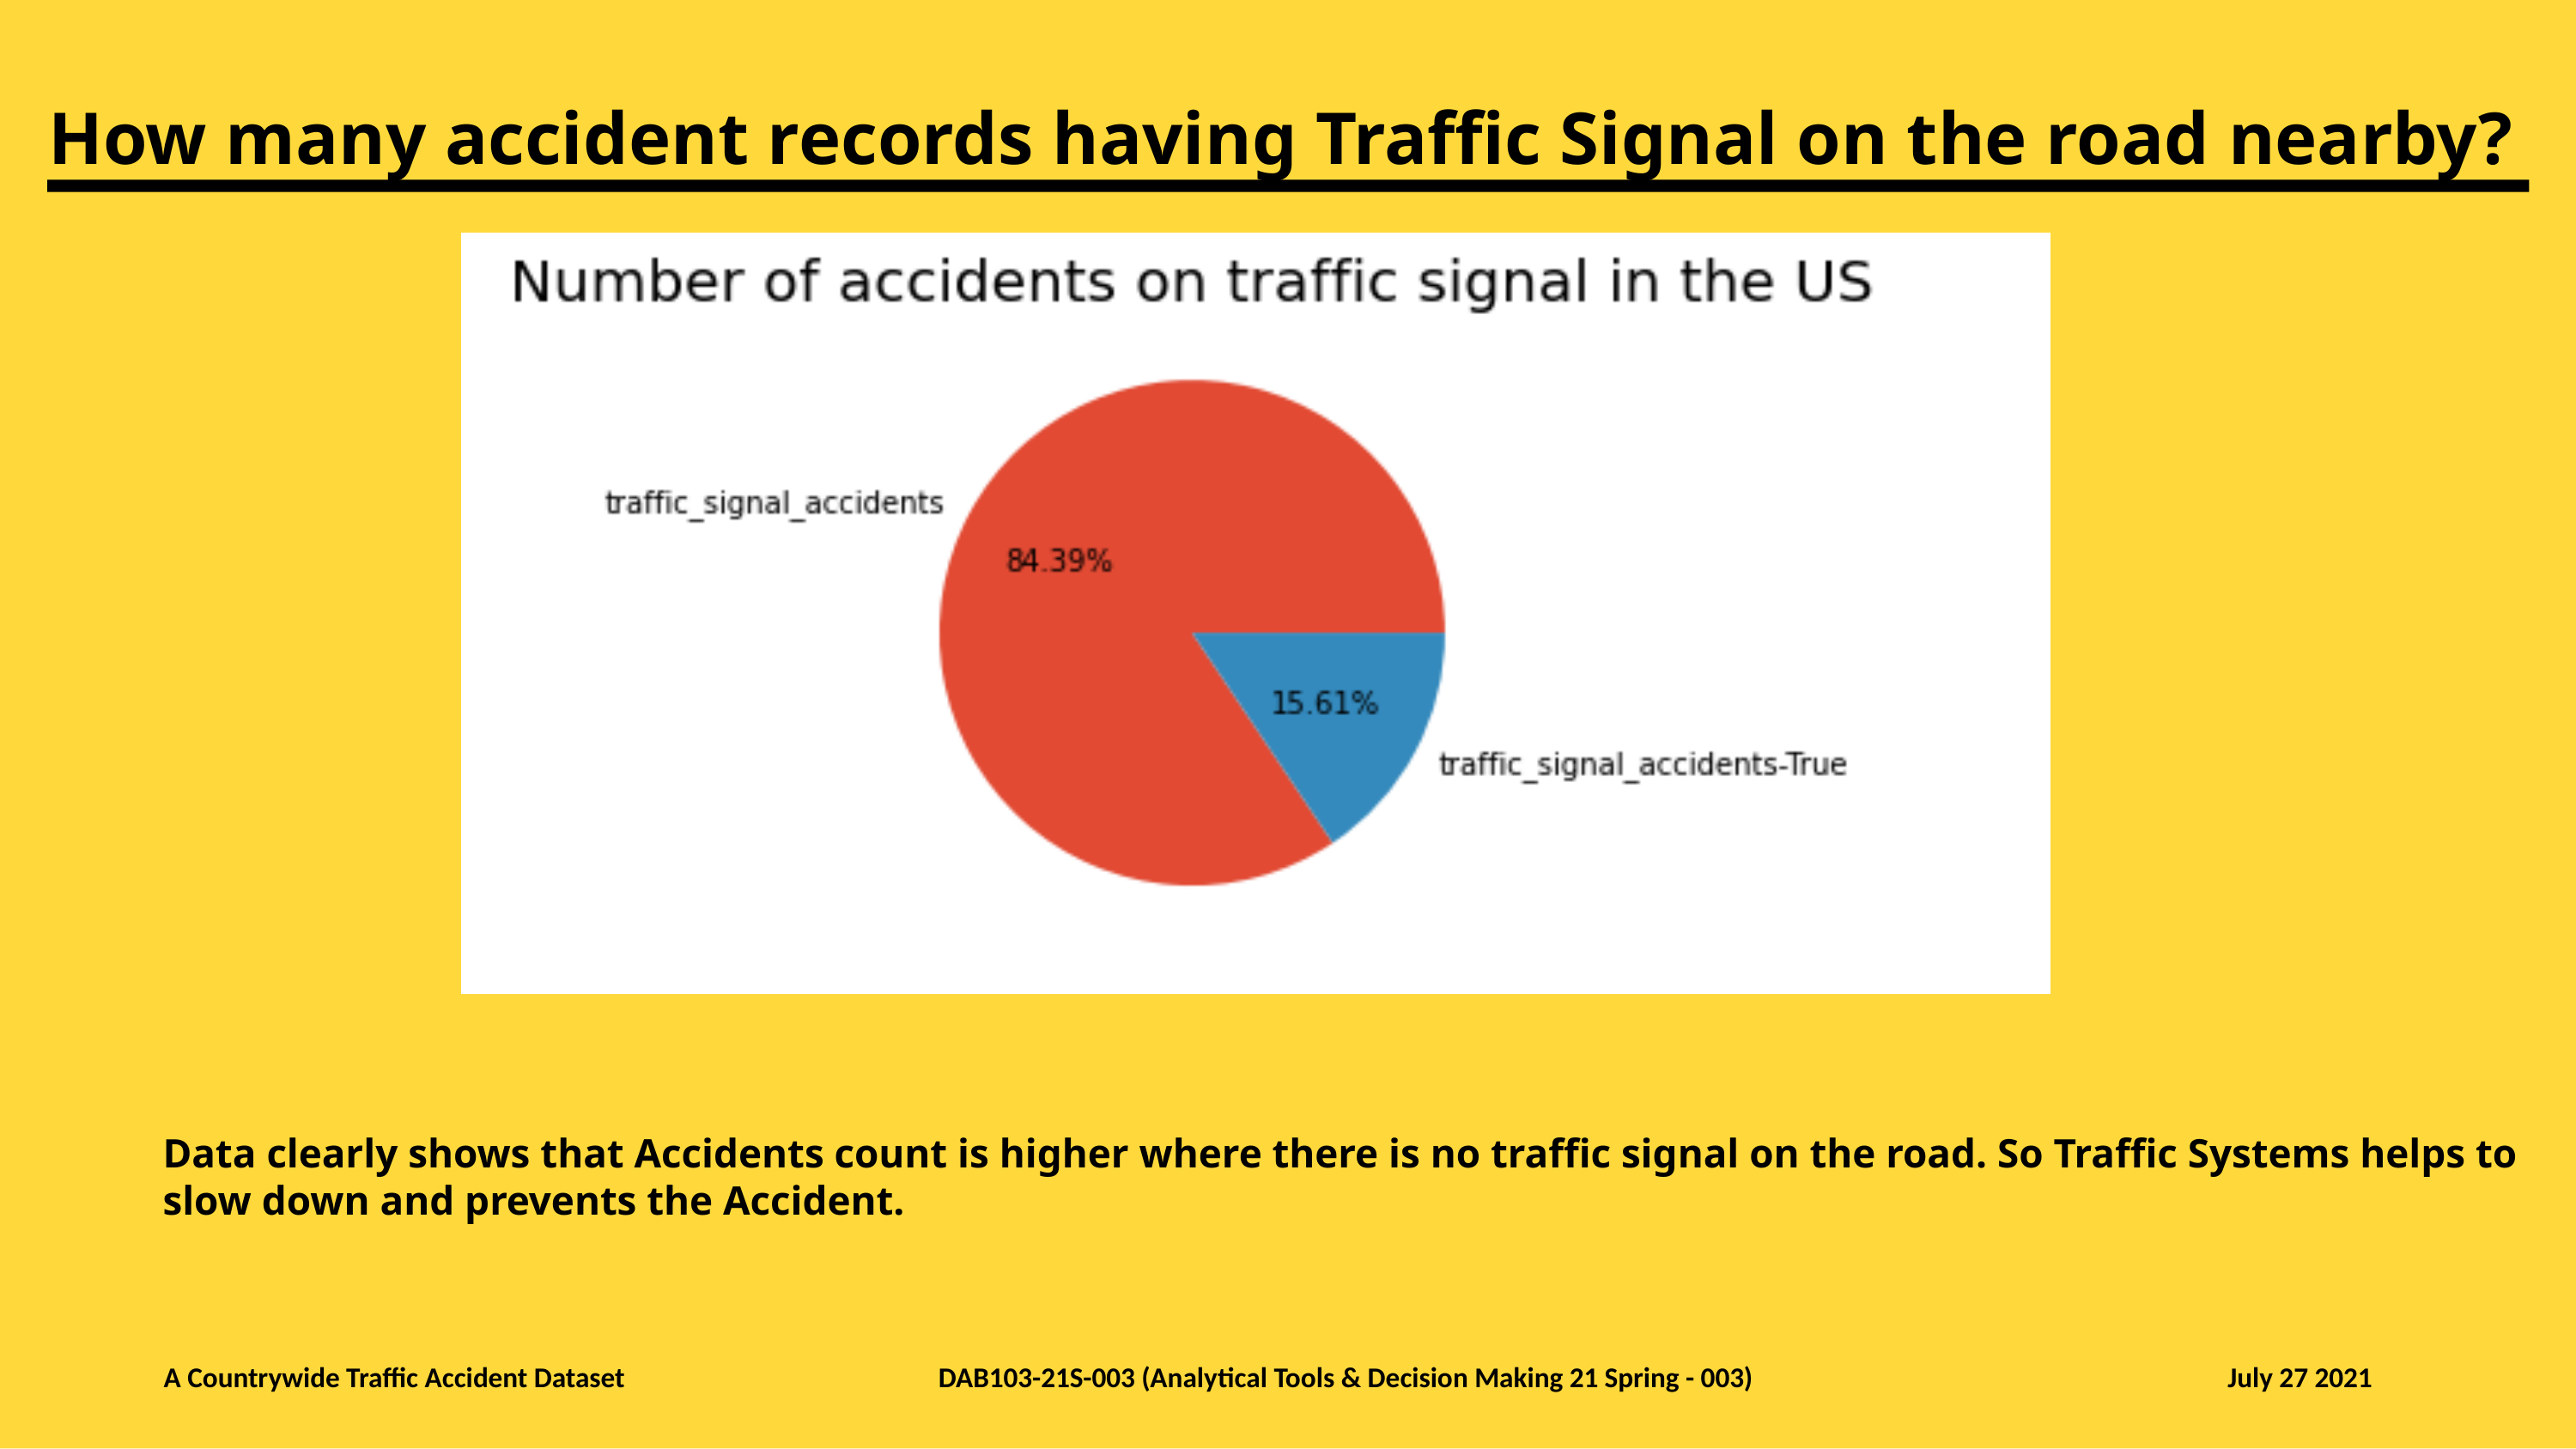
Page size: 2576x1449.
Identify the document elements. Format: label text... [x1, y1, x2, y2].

text_box Data clearly shows that Accidents count is higher where there is no traffic signal on the road. So Traffic Systems helps to slow down and prevents the Accident. [162, 1126, 2576, 1223]
text_box [47, 179, 2530, 192]
picture [461, 233, 2050, 994]
text_box DAB103-21S-003 (Analytical Tools & Decision Making 21 Spring - 003) [936, 1357, 1785, 1393]
text_box July 27 2021 [2226, 1357, 2481, 1429]
text_box A Countrywide Traffic Accident Dataset [161, 1357, 641, 1393]
text_box How many accident records having Traffic Signal on the road nearby? [46, 91, 2576, 179]
